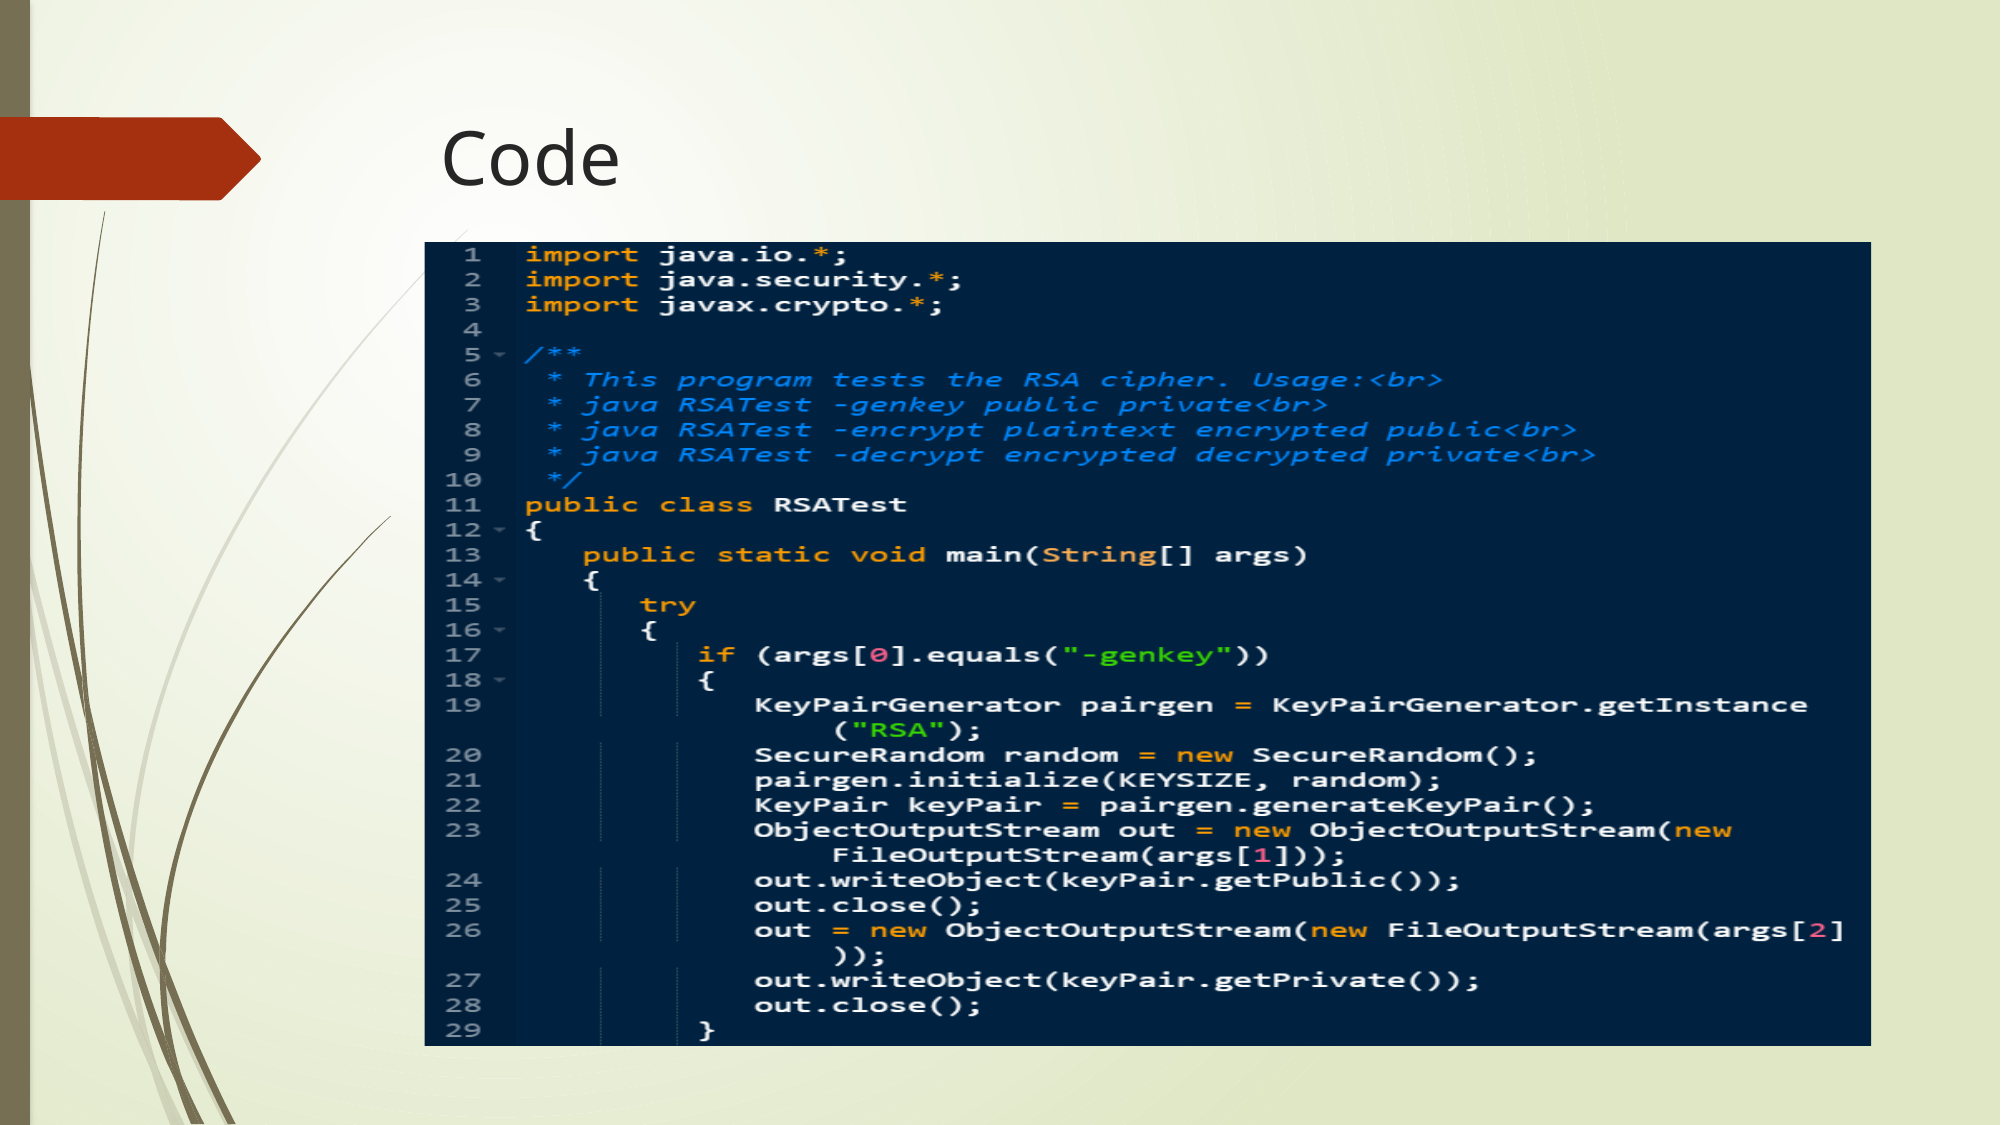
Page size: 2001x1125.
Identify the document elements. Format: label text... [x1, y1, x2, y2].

title Code [425, 102, 1888, 313]
picture [424, 242, 1872, 1046]
